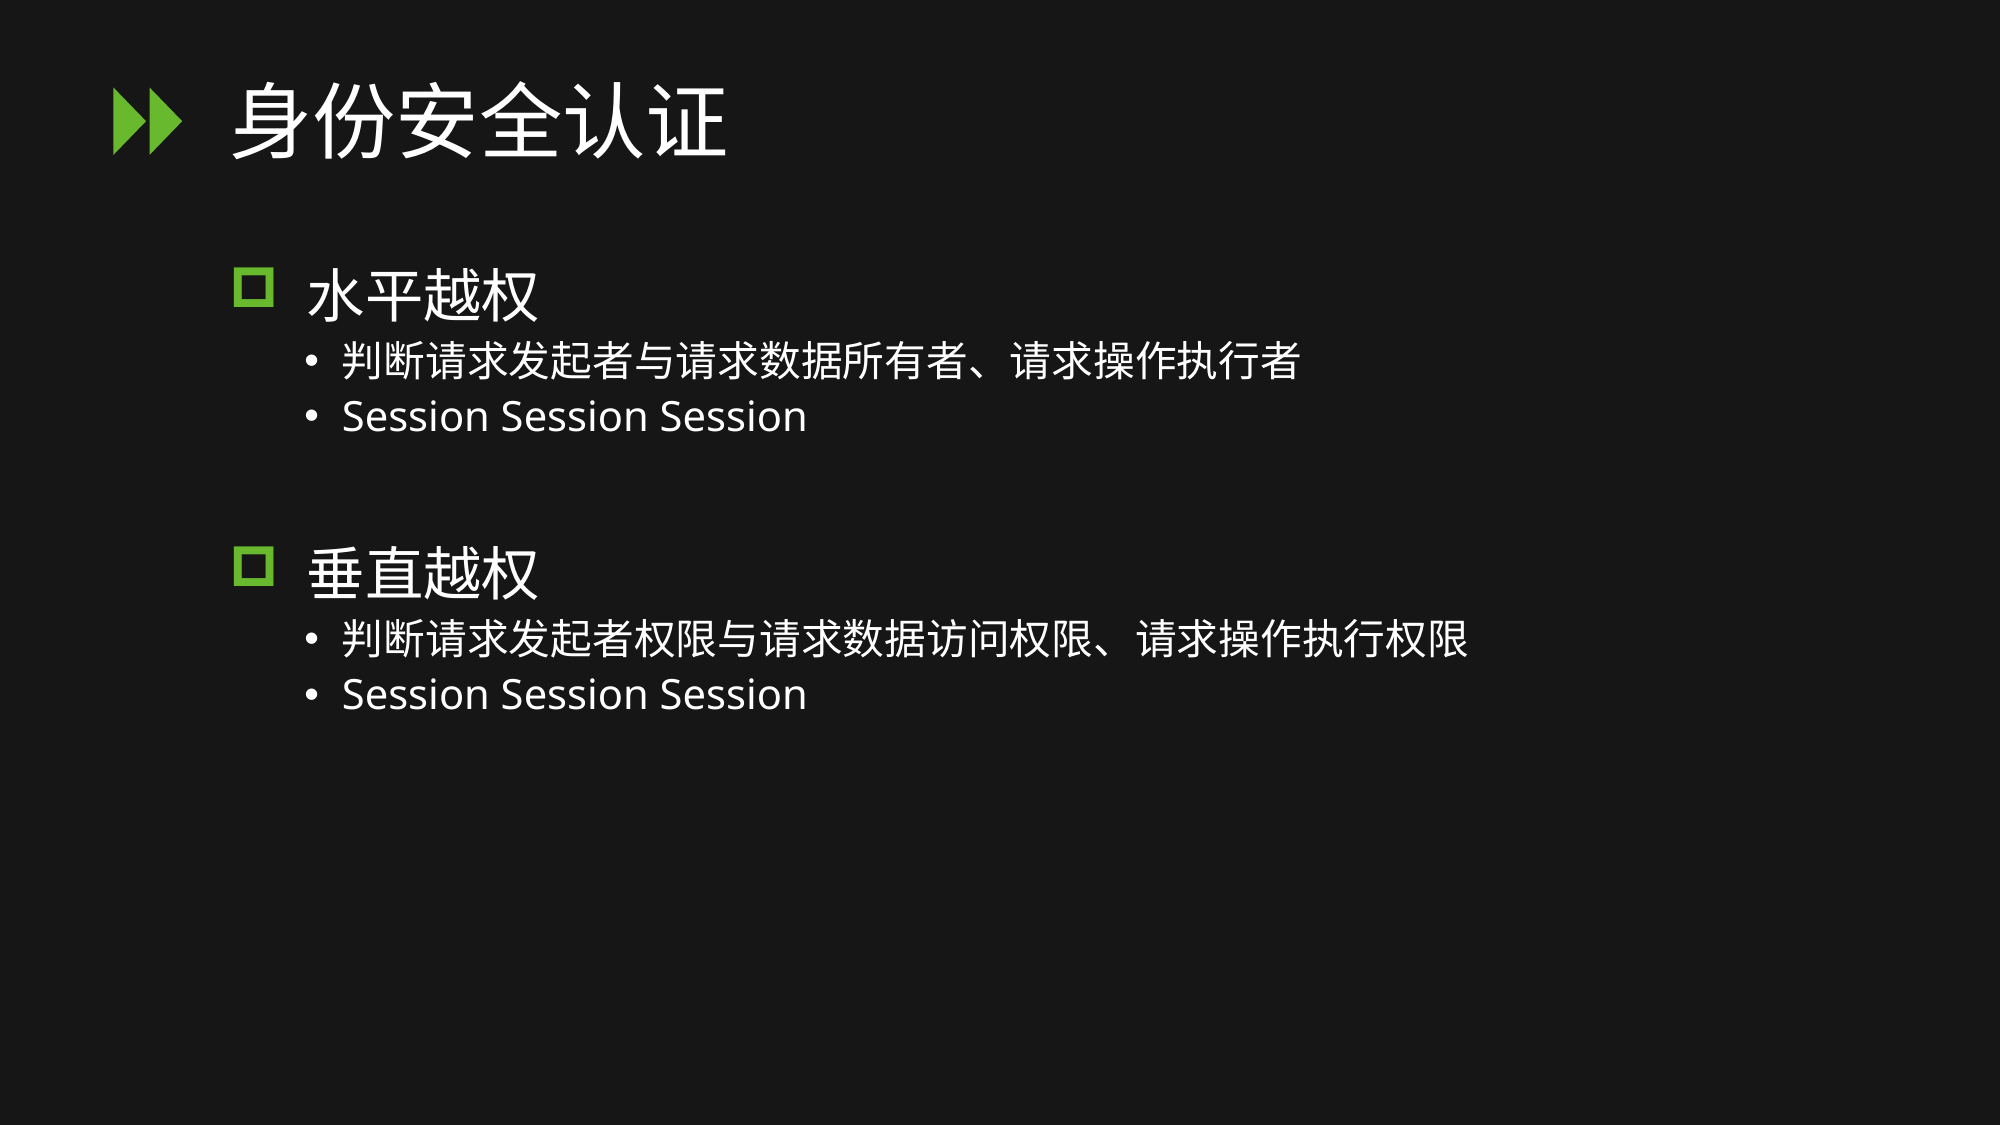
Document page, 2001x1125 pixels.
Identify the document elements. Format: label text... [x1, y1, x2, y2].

title 身份安全认证 [214, 54, 1863, 196]
list 水平越权 判断请求发起者与请求数据所有者、请求操作执行者 Session Session Session 垂直越权 判断请求发起者权限与请求数据访问权限、请求操作执行权限 Session Session Session [214, 259, 1863, 1086]
